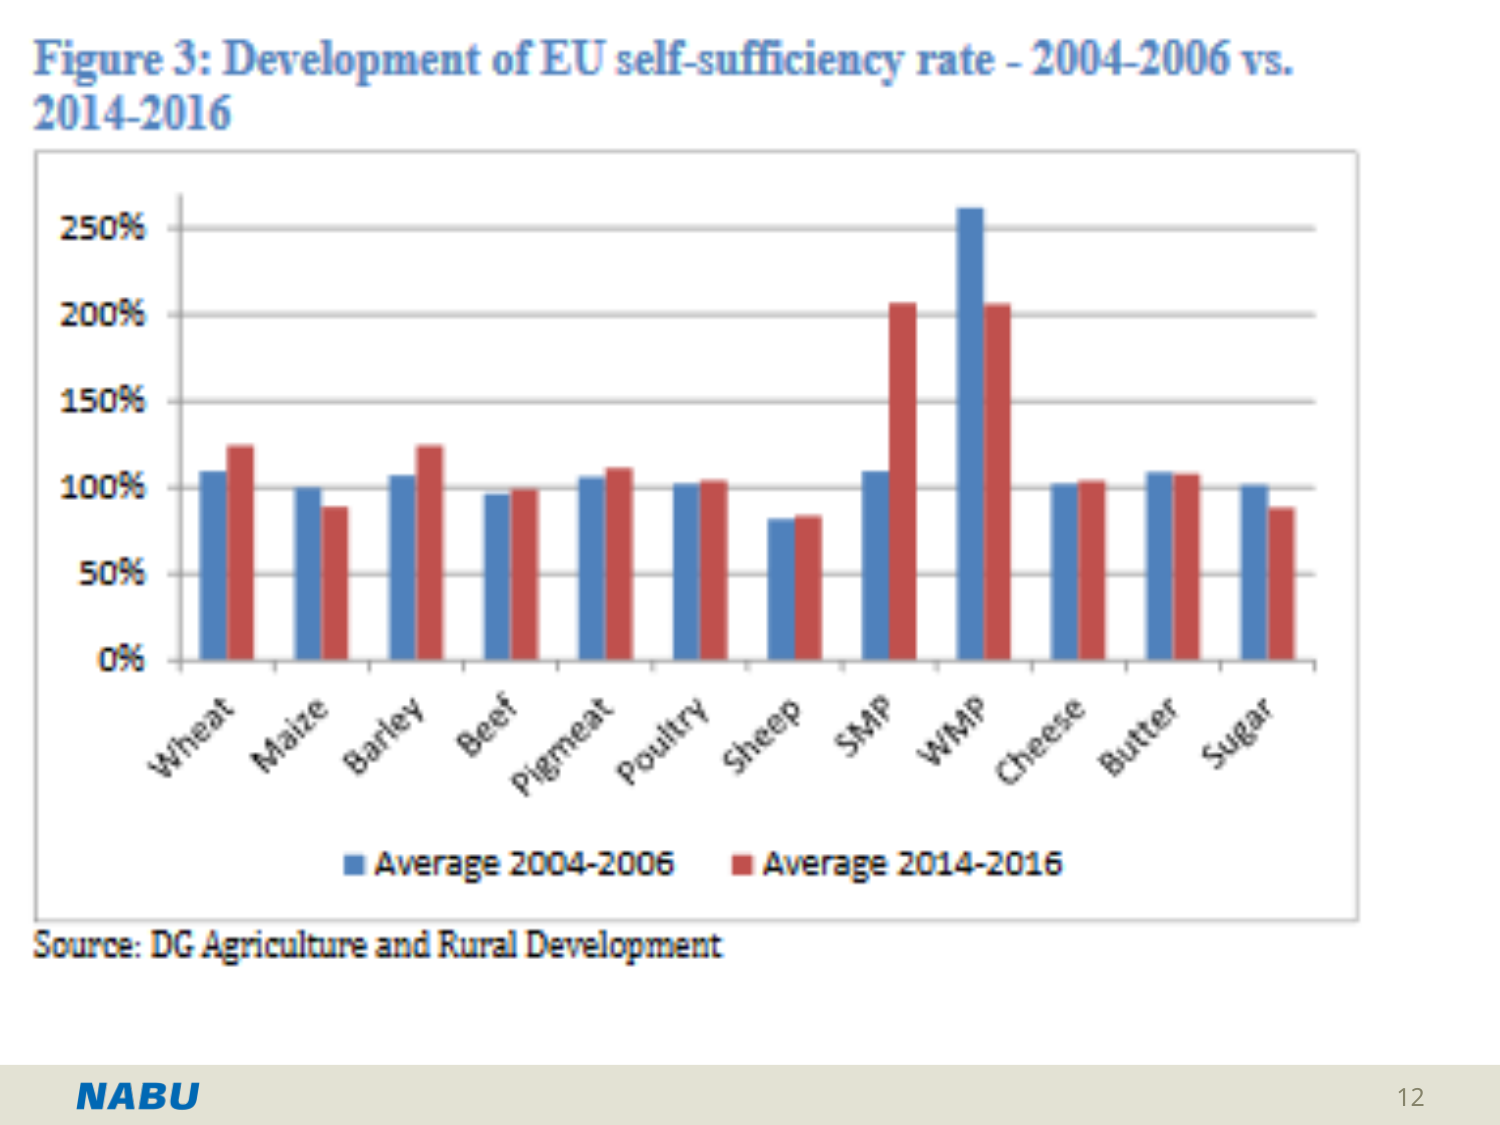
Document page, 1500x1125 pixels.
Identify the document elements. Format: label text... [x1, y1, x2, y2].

slide_number 12 [1340, 1086, 1425, 1116]
picture [0, 0, 1395, 996]
picture [75, 1081, 201, 1111]
